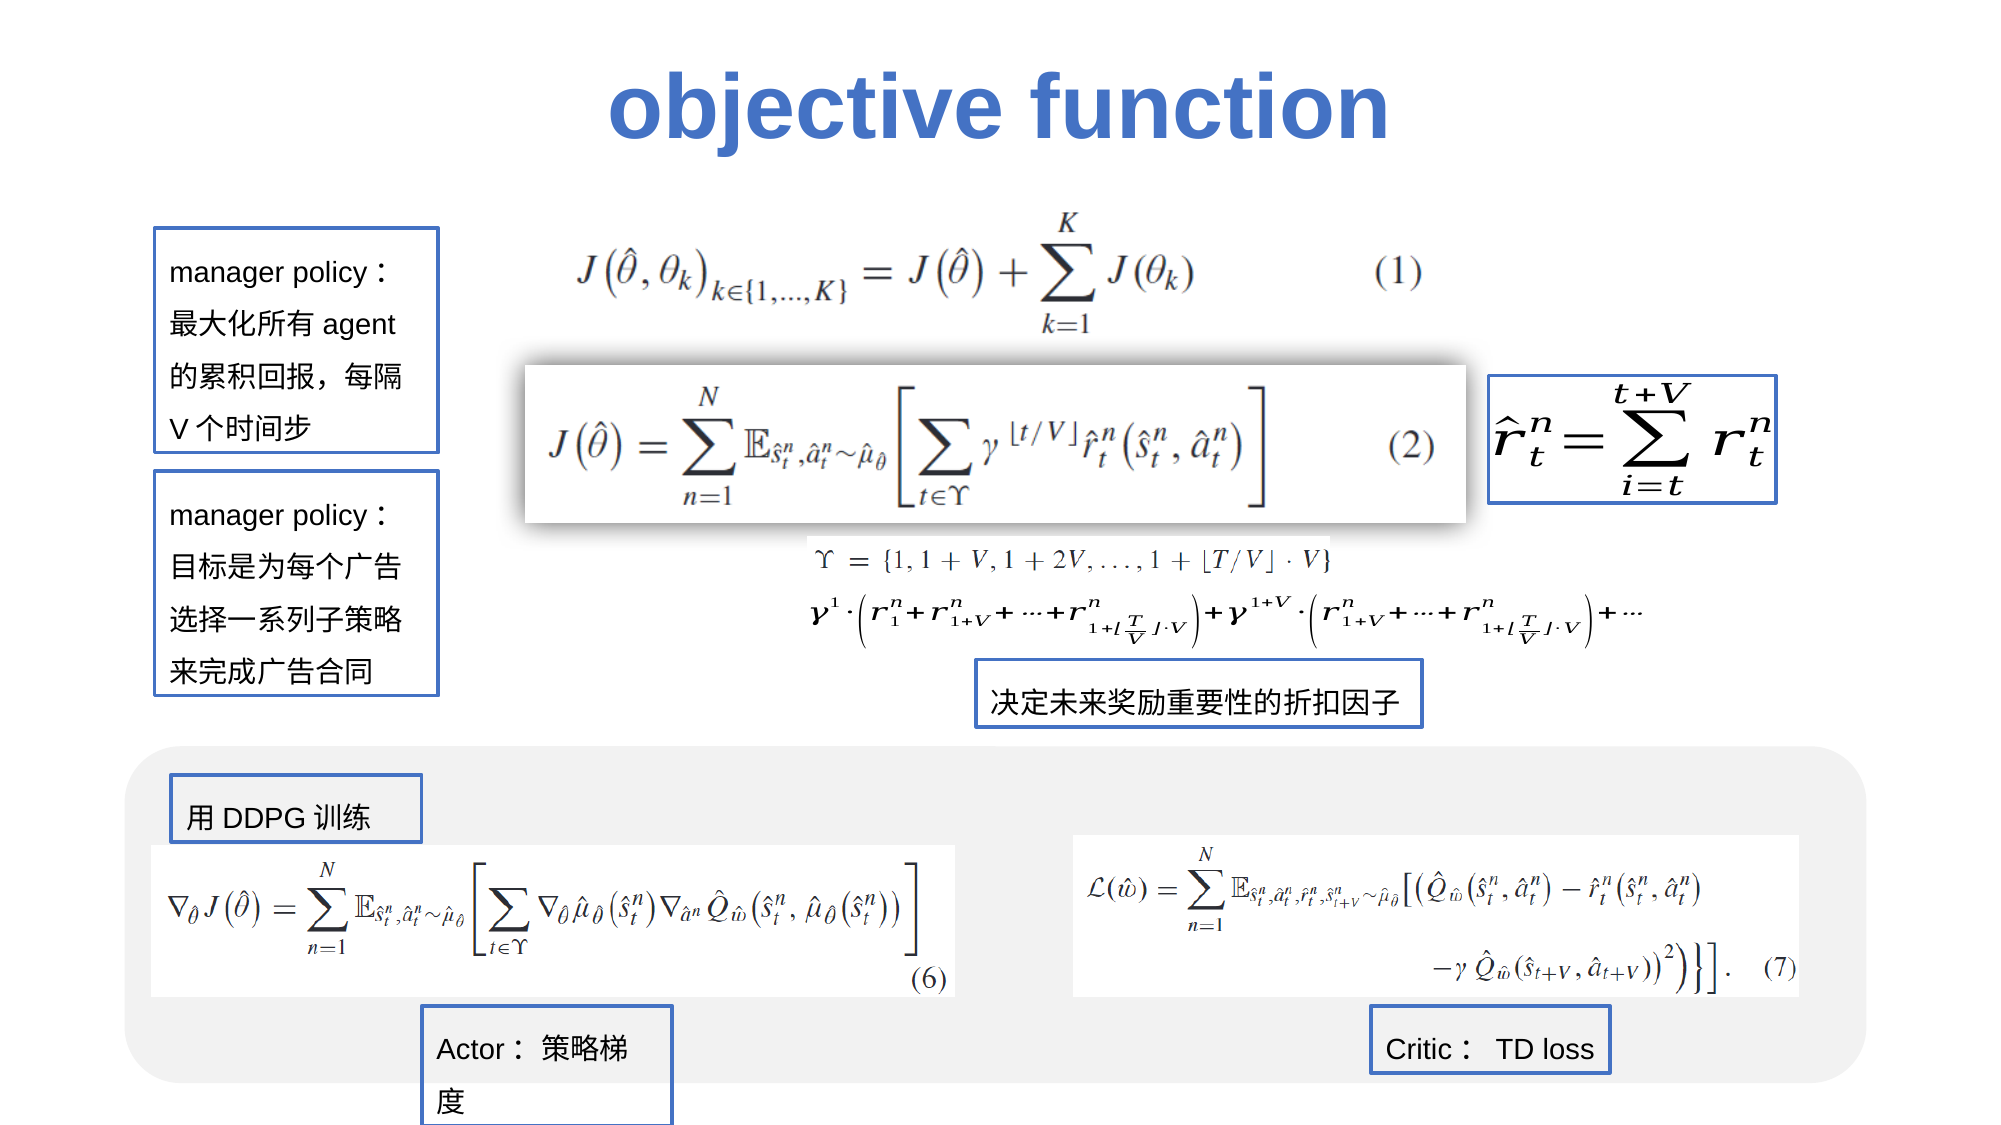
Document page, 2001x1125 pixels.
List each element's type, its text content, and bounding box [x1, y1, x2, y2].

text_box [124, 746, 1867, 1084]
text_box manager policy：目标是为每个广告选择一系列子策略来完成广告合同 [154, 471, 439, 696]
picture [807, 536, 1330, 575]
text_box manager policy：最大化所有agent的累积回报，每隔V个时间步 [154, 228, 439, 453]
picture [525, 365, 1466, 523]
text_box 决定未来奖励重要性的折扣因子 [976, 659, 1423, 727]
picture [554, 185, 1437, 345]
title objective function [137, 0, 1863, 218]
